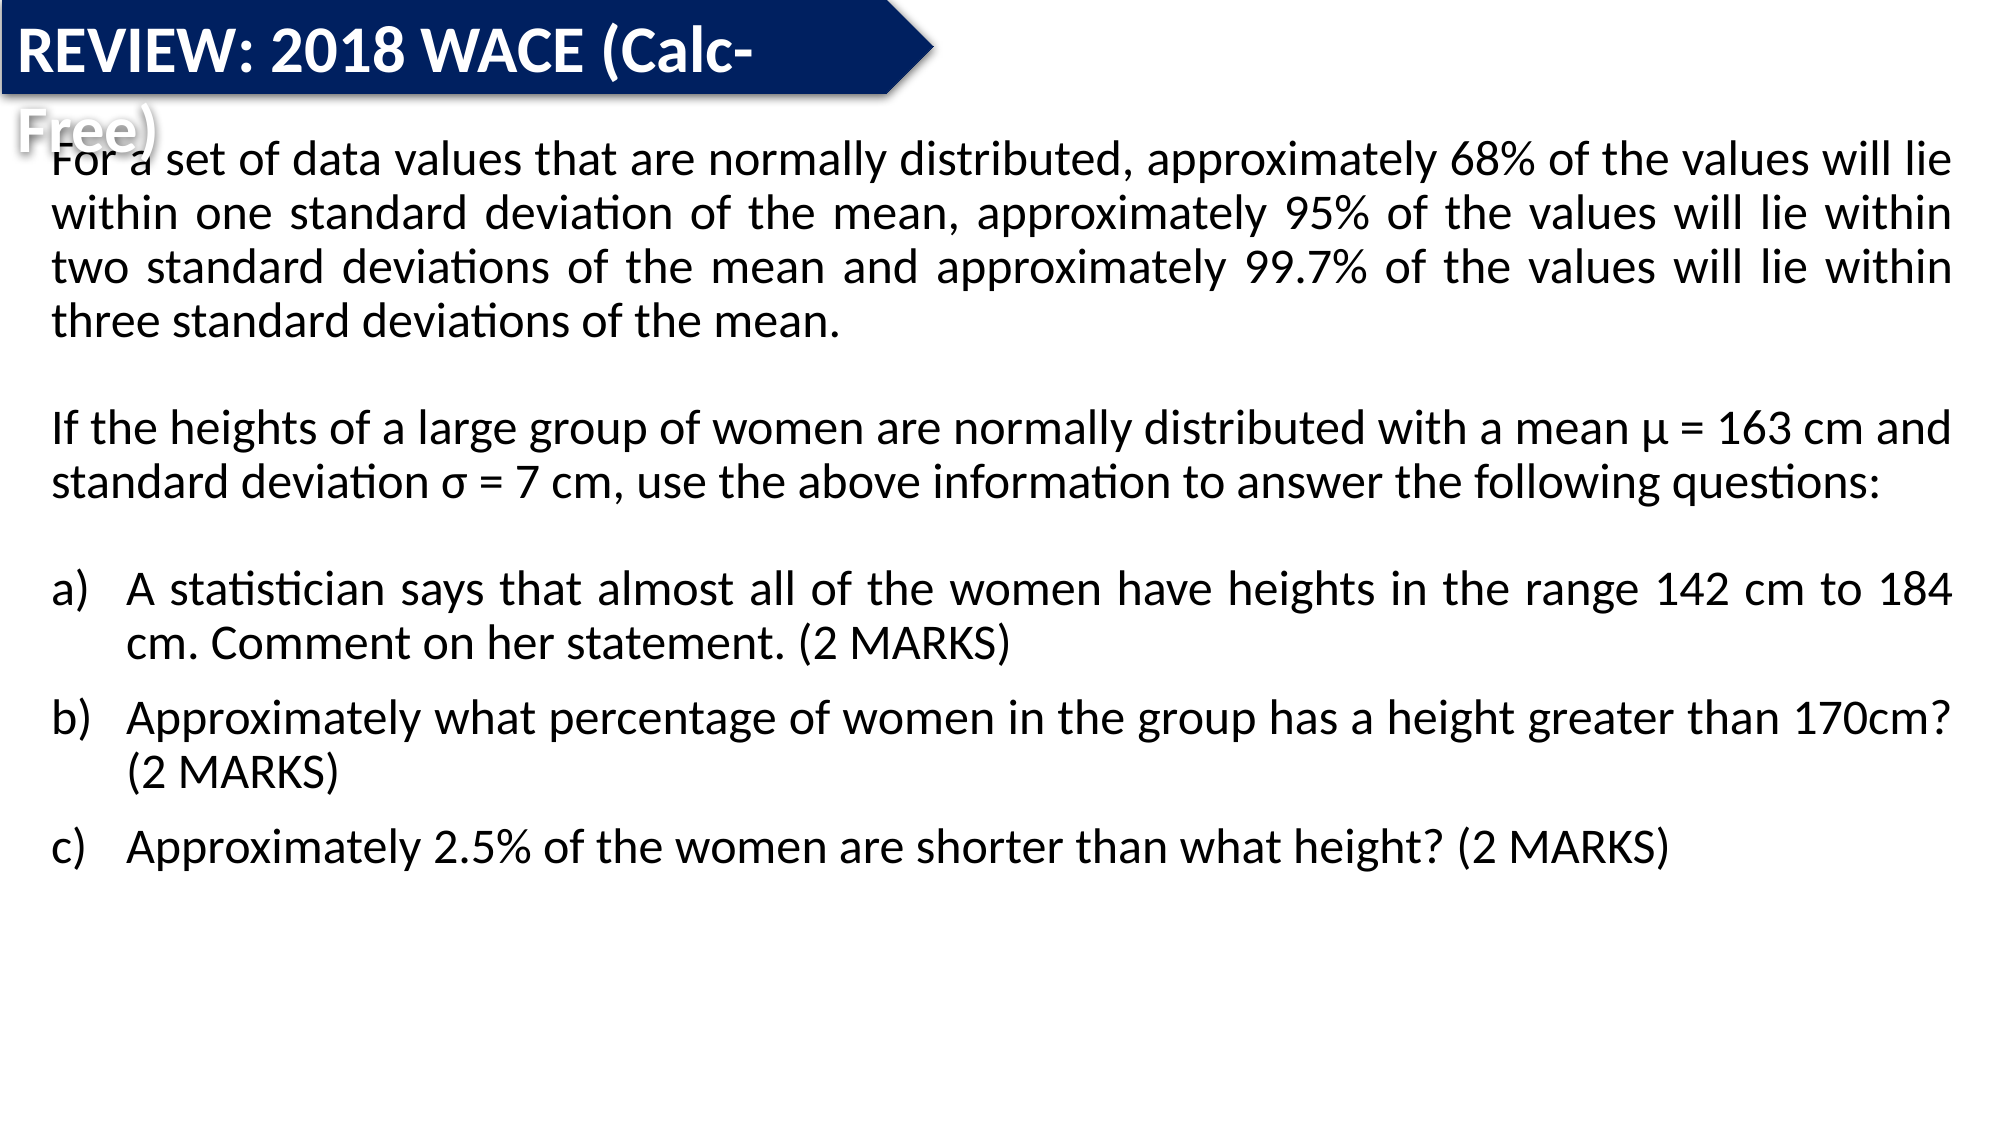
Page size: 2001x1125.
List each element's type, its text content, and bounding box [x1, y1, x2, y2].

list For a set of data values that are normally distributed, approximately 68% of the values will lie within one standard deviation of the mean, approximately 95% of the values will lie within two standard deviations of the mean and approximately 99.7% of the values will lie within three standard deviations of the mean. If the heights of a large group of women are normally distributed with a mean µ = 163 cm and standard deviation σ = 7 cm, use the above information to answer the following questions: A statistician says that almost all of the women have heights in the range 142 cm to 184 cm. Comment on her statement. (2 MARKS) Approximately what percentage of women in the group has a height greater than 170cm? (2 MARKS) Approximately 2.5% of the women are shorter than what height? (2 MARKS) [35, 125, 1969, 1104]
text_box REVIEW: 2018 WACE (Calc-Free) [2, 0, 934, 94]
